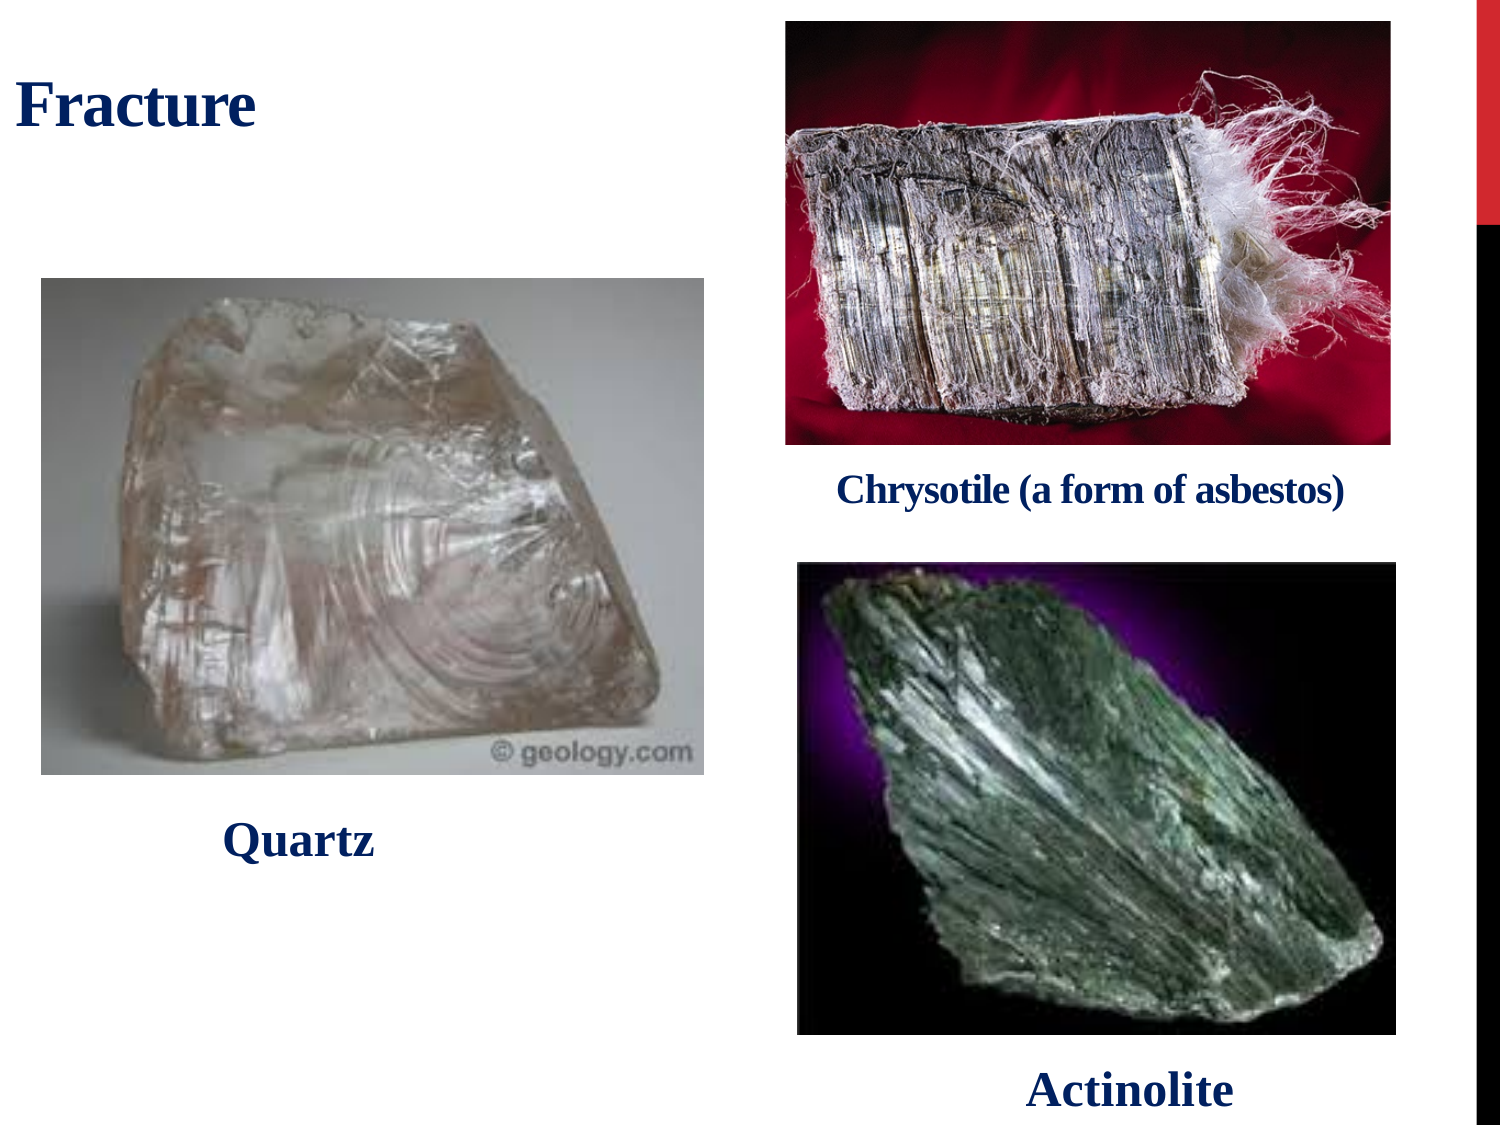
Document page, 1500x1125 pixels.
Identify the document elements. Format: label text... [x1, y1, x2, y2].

picture [784, 21, 1392, 445]
picture [796, 561, 1396, 1036]
text_box Quartz [207, 798, 391, 874]
text_box Actinolite [1010, 1049, 1250, 1124]
title Fracture [0, 0, 1500, 200]
text_box Chrysotile (a form of asbestos) [820, 444, 1500, 530]
picture [40, 278, 705, 776]
